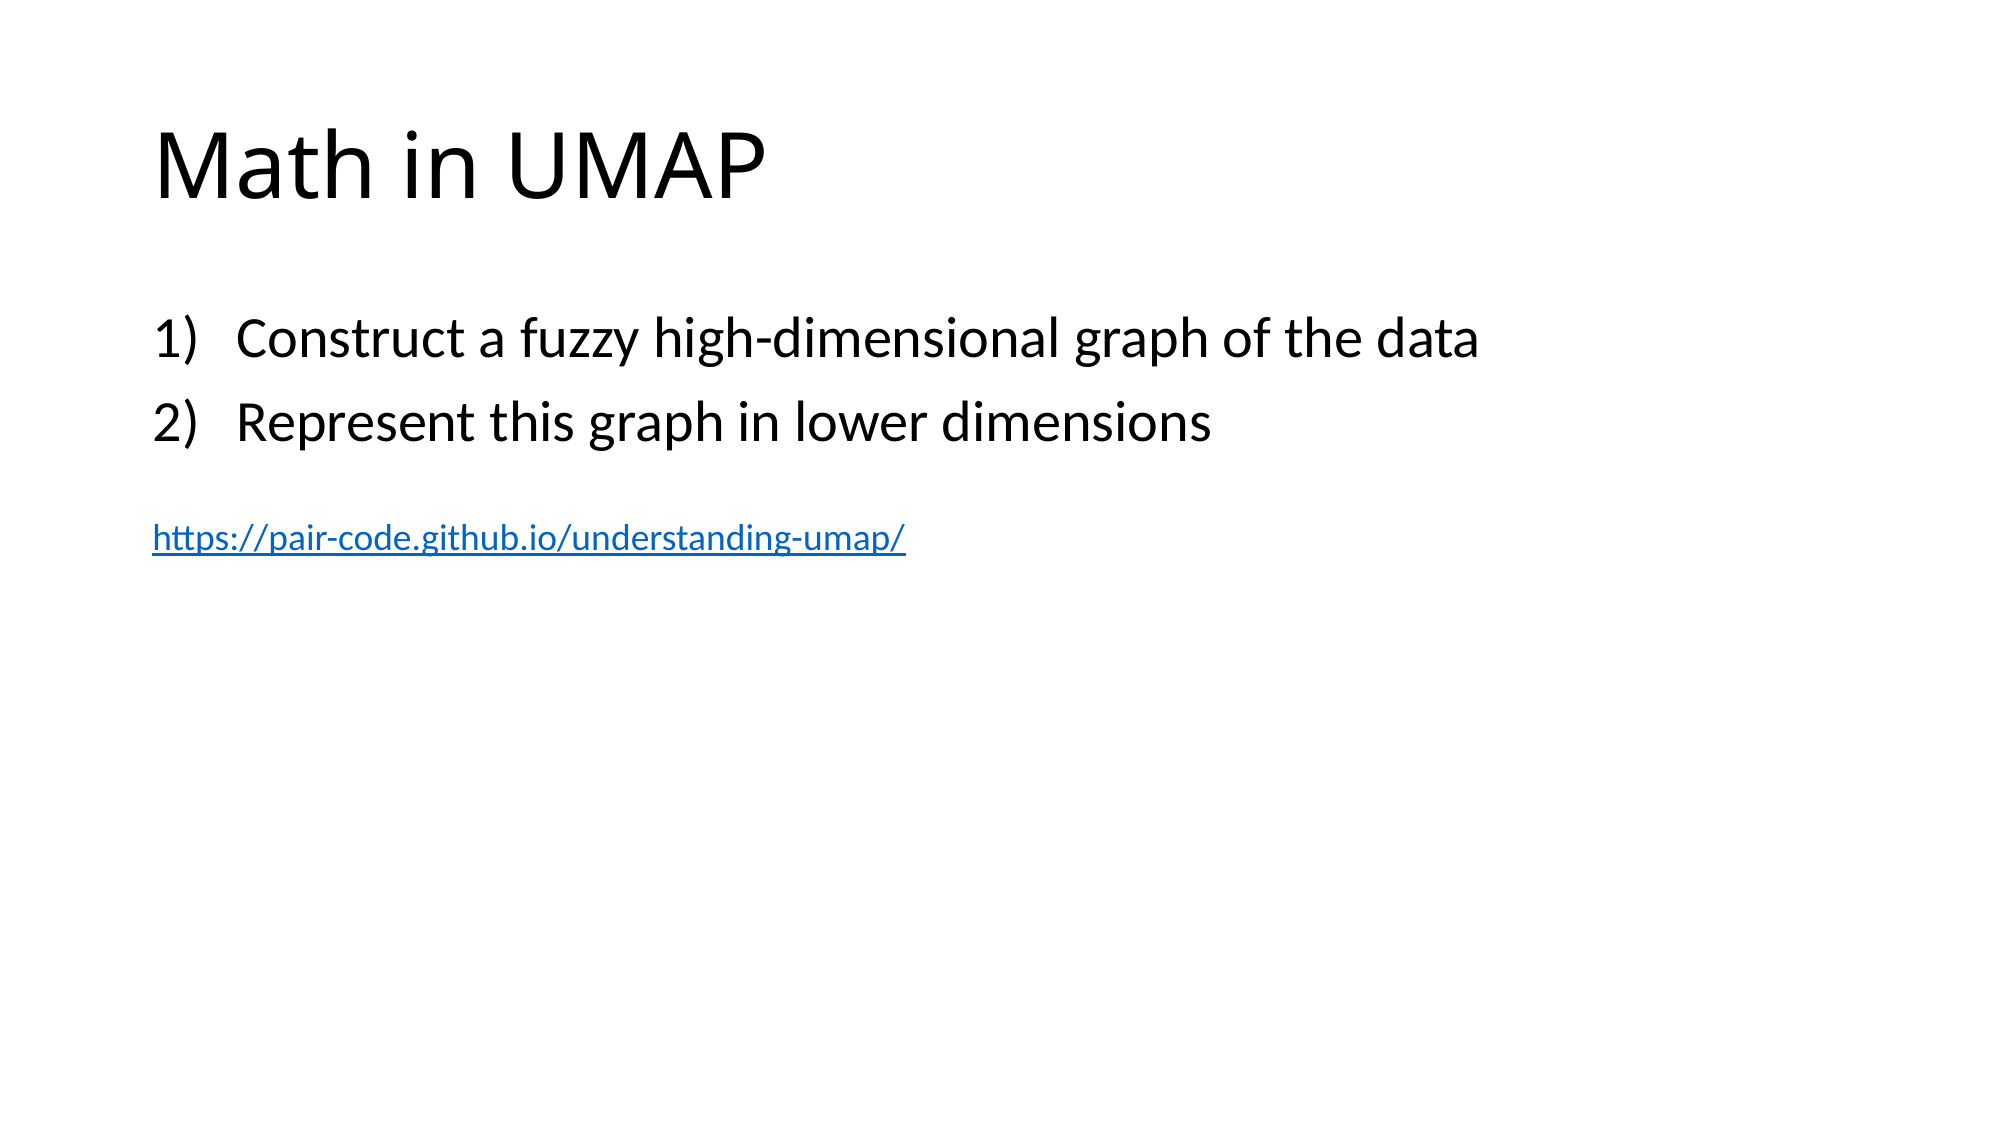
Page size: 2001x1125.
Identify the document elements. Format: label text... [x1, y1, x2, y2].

title Math in UMAP [137, 59, 1863, 278]
list Construct a fuzzy high-dimensional graph of the data Represent this graph in lower dimensions [137, 299, 1863, 481]
text_box https://pair-code.github.io/understanding-umap/ [137, 505, 1044, 566]
